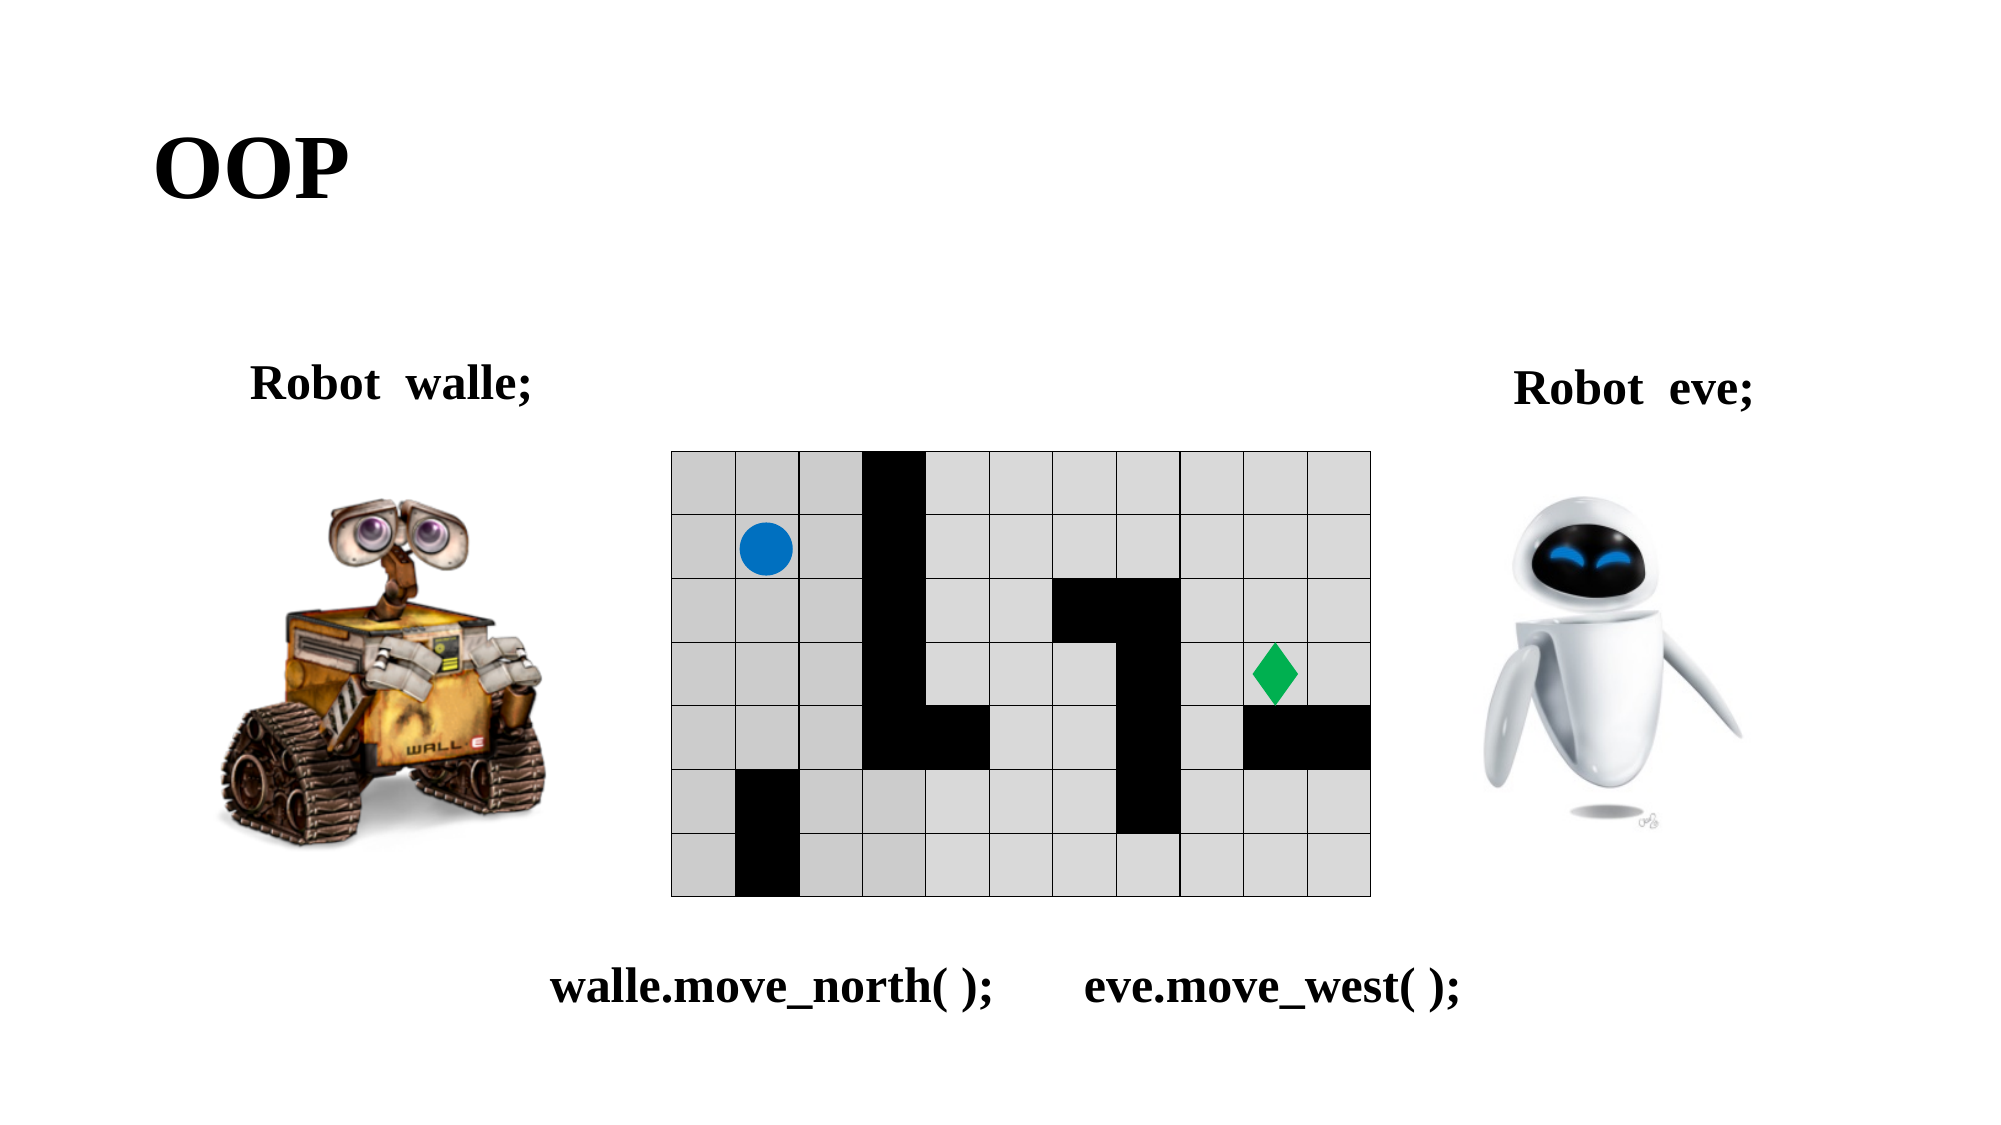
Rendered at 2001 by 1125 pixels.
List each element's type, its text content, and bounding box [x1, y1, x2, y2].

text_box walle.move_north( ); [535, 914, 1021, 1020]
picture [1434, 396, 1778, 868]
text_box Robot eve; [1498, 317, 1826, 422]
text_box eve.move_west( ); [1068, 914, 1504, 1020]
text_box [671, 451, 1371, 897]
text_box Robot walle; [235, 311, 563, 417]
picture [208, 496, 563, 852]
title OOP [137, 59, 1863, 278]
